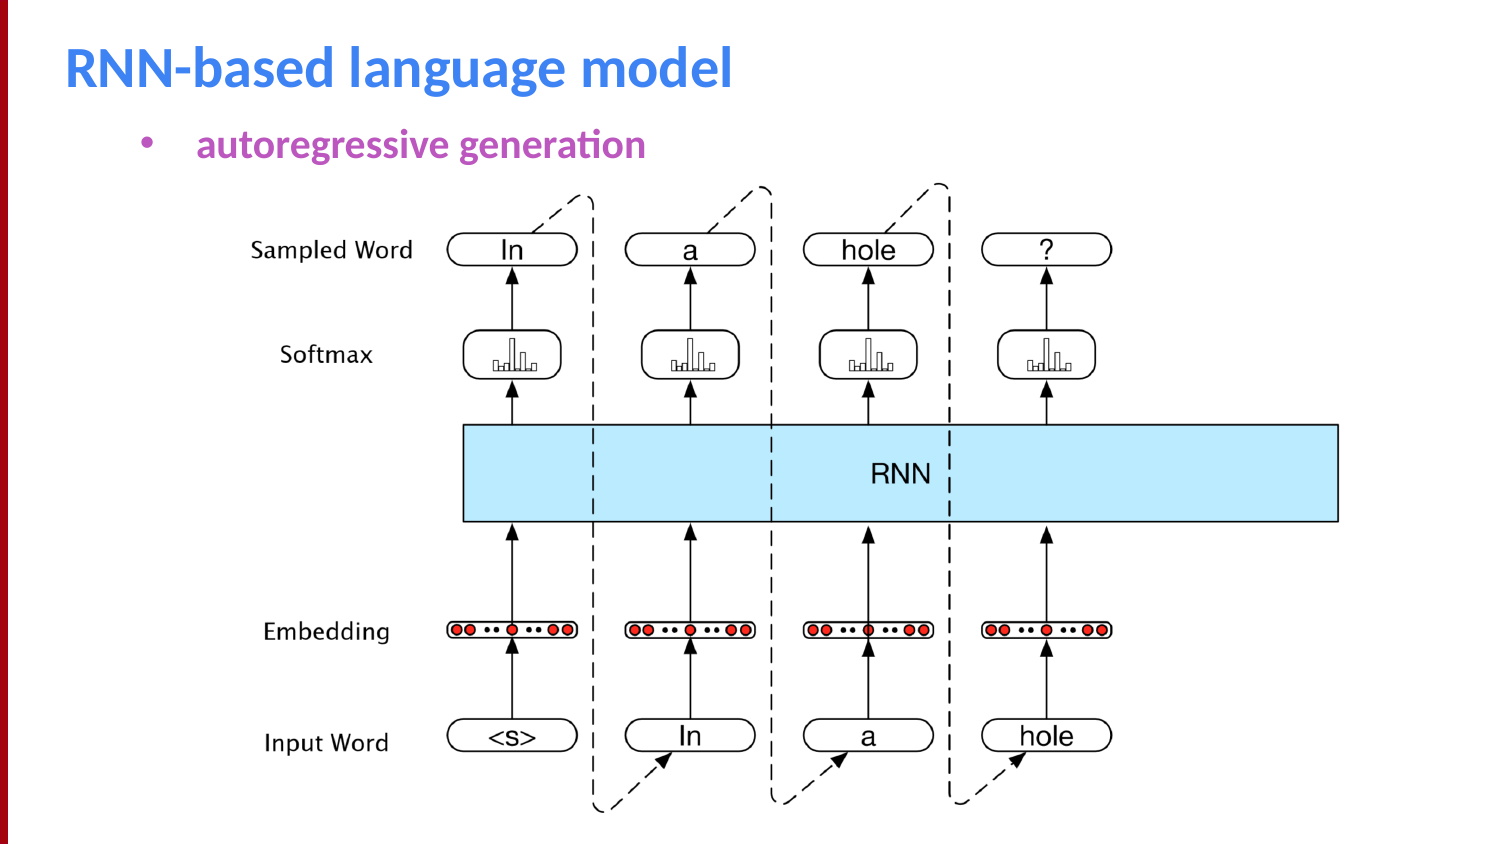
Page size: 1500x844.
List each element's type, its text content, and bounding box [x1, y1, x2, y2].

title RNN-based language model [50, 0, 1438, 107]
text_box autoregressive generation [125, 109, 1075, 175]
picture [237, 144, 1351, 841]
